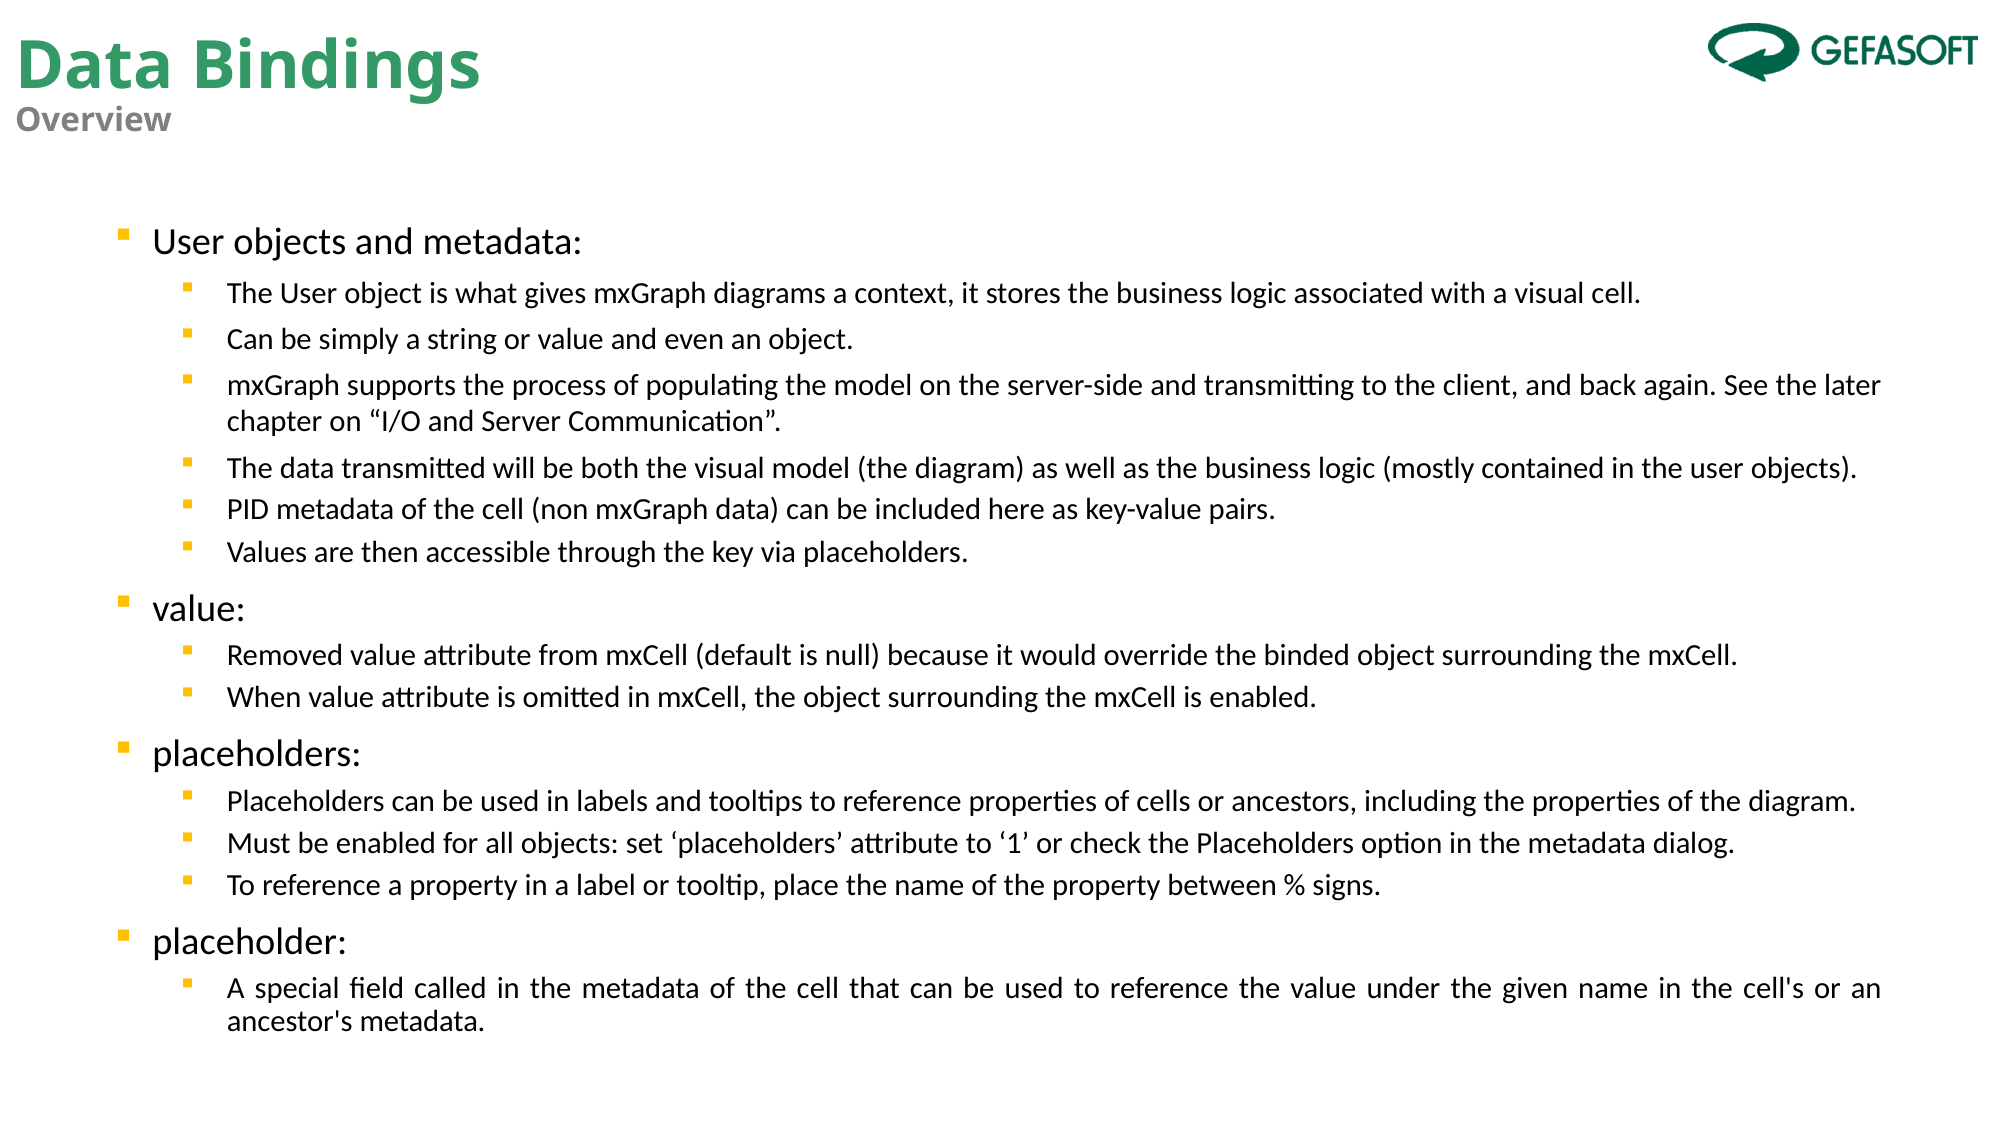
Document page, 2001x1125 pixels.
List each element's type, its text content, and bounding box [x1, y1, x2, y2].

list User objects and metadata: The User object is what gives mxGraph diagrams a context, it stores the business logic associated with a visual cell. Can be simply a string or value and even an object. mxGraph supports the process of populating the model on the server-side and transmitting to the client, and back again. See the later chapter on “I/O and Server Communication”. The data transmitted will be both the visual model (the diagram) as well as the business logic (mostly contained in the user objects). PID metadata of the cell (non mxGraph data) can be included here as key-value pairs. Values are then accessible through the key via placeholders. value: Removed value attribute from mxCell (default is null) because it would override the binded object surrounding the mxCell. When value attribute is omitted in mxCell, the object surrounding the mxCell is enabled. placeholders: Placeholders can be used in labels and tooltips to reference properties of cells or ancestors, including the properties of the diagram. Must be enabled for all objects: set ‘placeholders’ attribute to ‘1’ or check the Placeholders option in the metadata dialog. To reference a property in a label or tooltip, place the name of the property between % signs. placeholder: A special field called in the metadata of the cell that can be used to reference the value under the given name in the cell's or an ancestor's metadata. [100, 214, 1897, 1060]
picture [1708, 22, 1978, 82]
title Data Bindings Overview [0, 3, 2000, 166]
